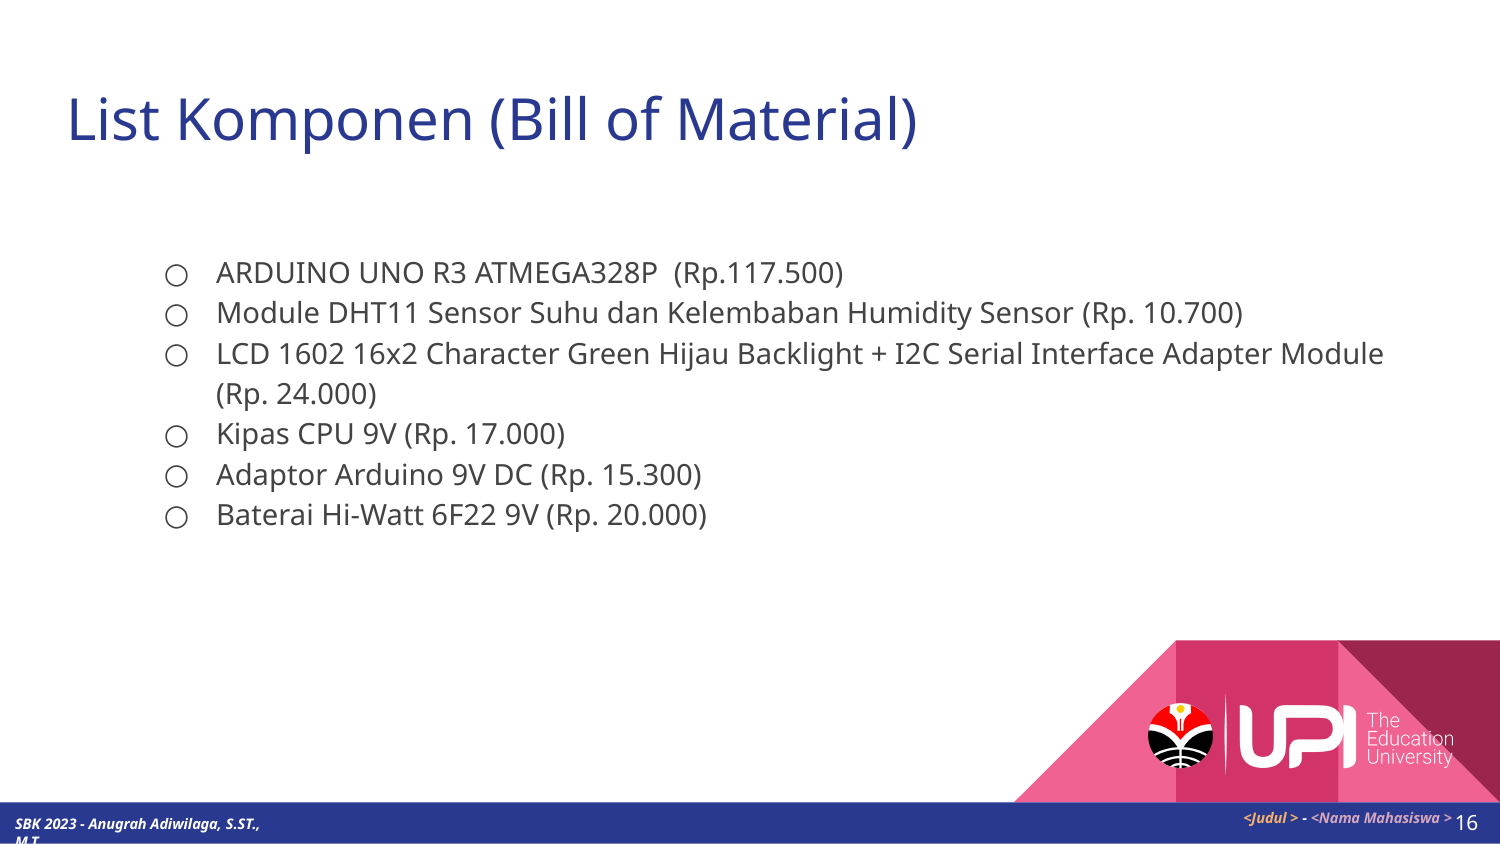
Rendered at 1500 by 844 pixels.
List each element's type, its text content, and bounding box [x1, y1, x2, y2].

picture [1449, 693, 1453, 776]
slide_number 16 [1403, 791, 1494, 844]
title List Komponen (Bill of Material) [51, 67, 1449, 167]
list ARDUINO UNO R3 ATMEGA328P (Rp.117.500) Module DHT11 Sensor Suhu dan Kelembaban Humidity Sensor (Rp. 10.700) LCD 1602 16x2 Character Green Hijau Backlight + I2C Serial Interface Adapter Module (Rp. 24.000) Kipas CPU 9V (Rp. 17.000) Adaptor Arduino 9V DC (Rp. 15.300) Baterai Hi-Watt 6F22 9V (Rp. 20.000) [51, 189, 1449, 820]
